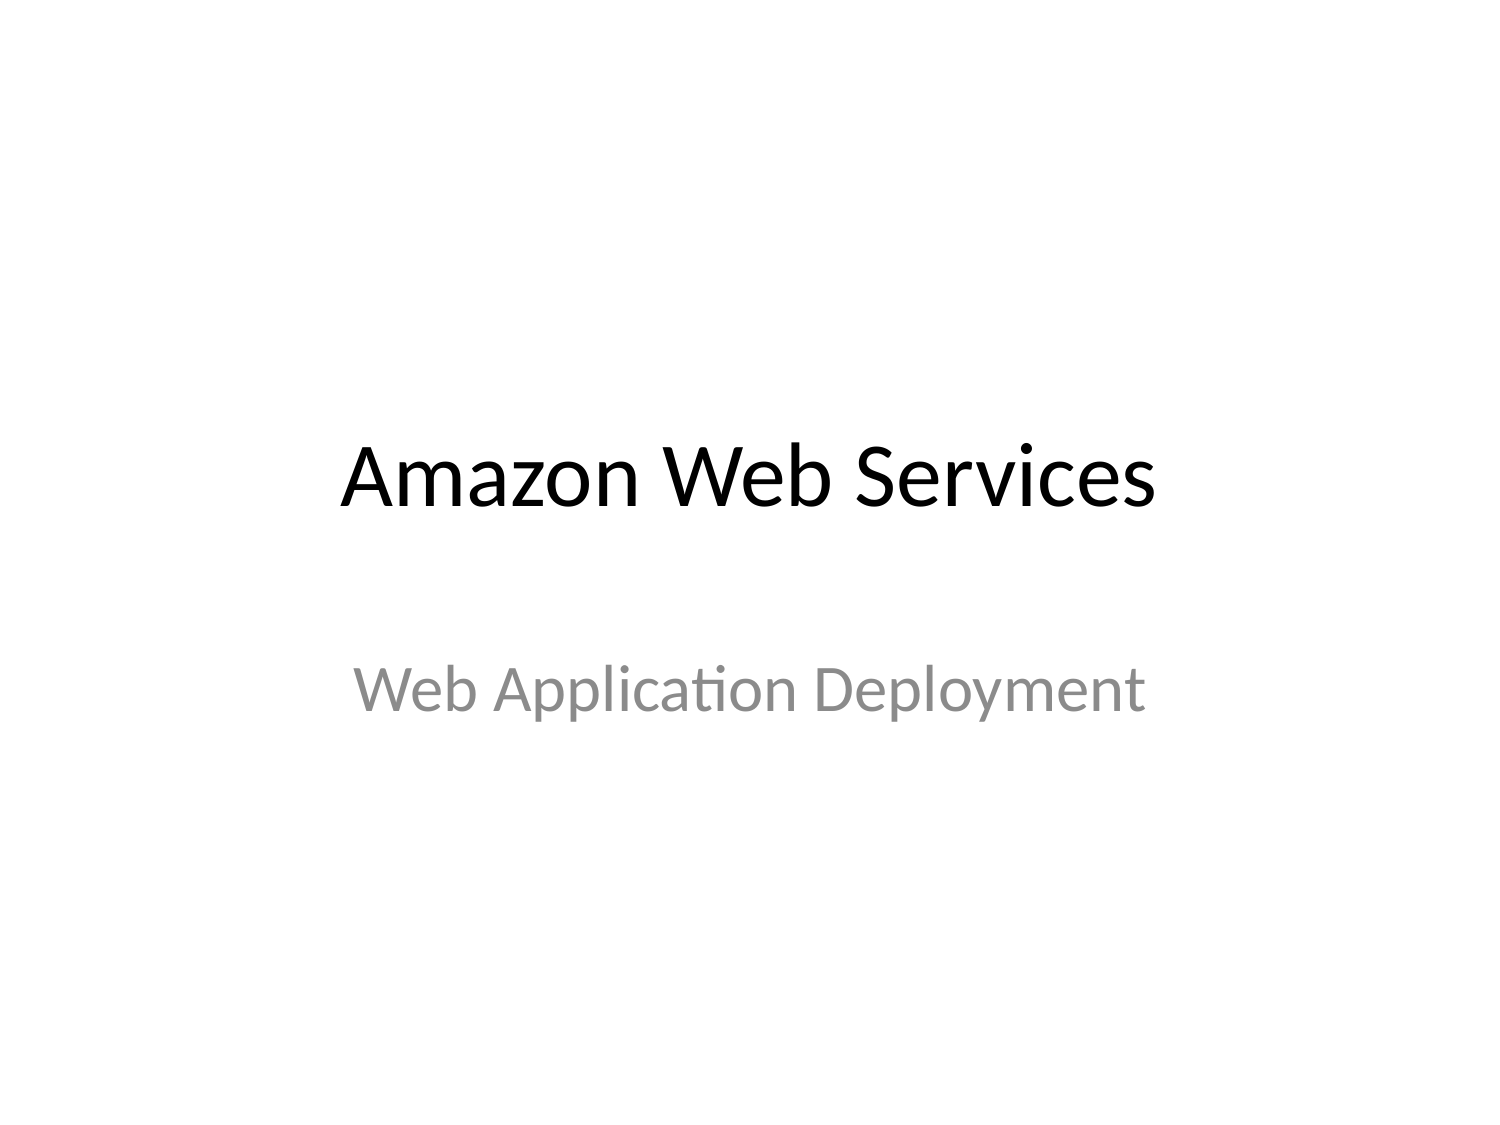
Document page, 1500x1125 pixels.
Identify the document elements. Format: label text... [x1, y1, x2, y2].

title Amazon Web Services [112, 349, 1388, 591]
subtitle Web Application Deployment [225, 637, 1275, 925]
